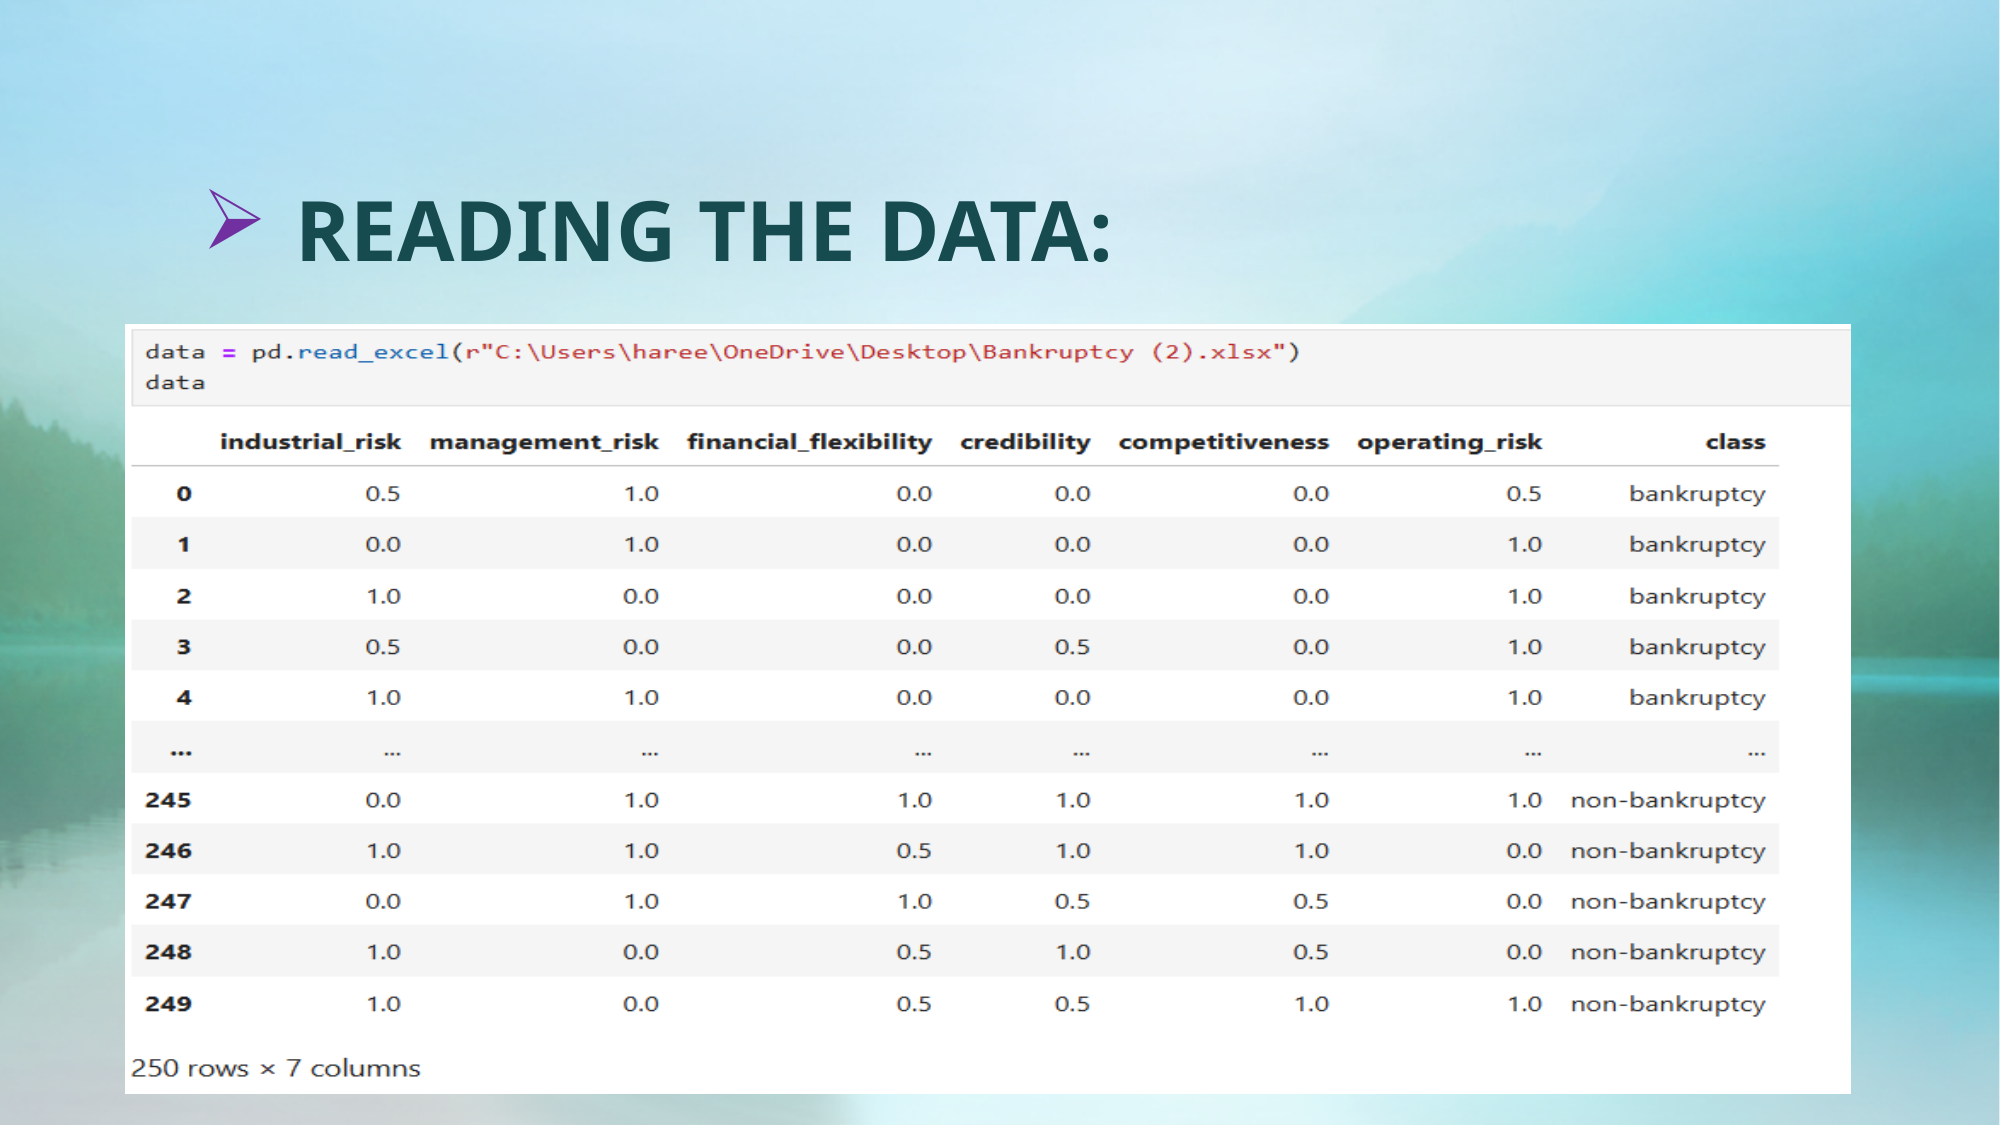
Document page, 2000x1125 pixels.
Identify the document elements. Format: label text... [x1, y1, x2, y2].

picture [0, 0, 2000, 1125]
title READING THE DATA: [187, 30, 1685, 288]
